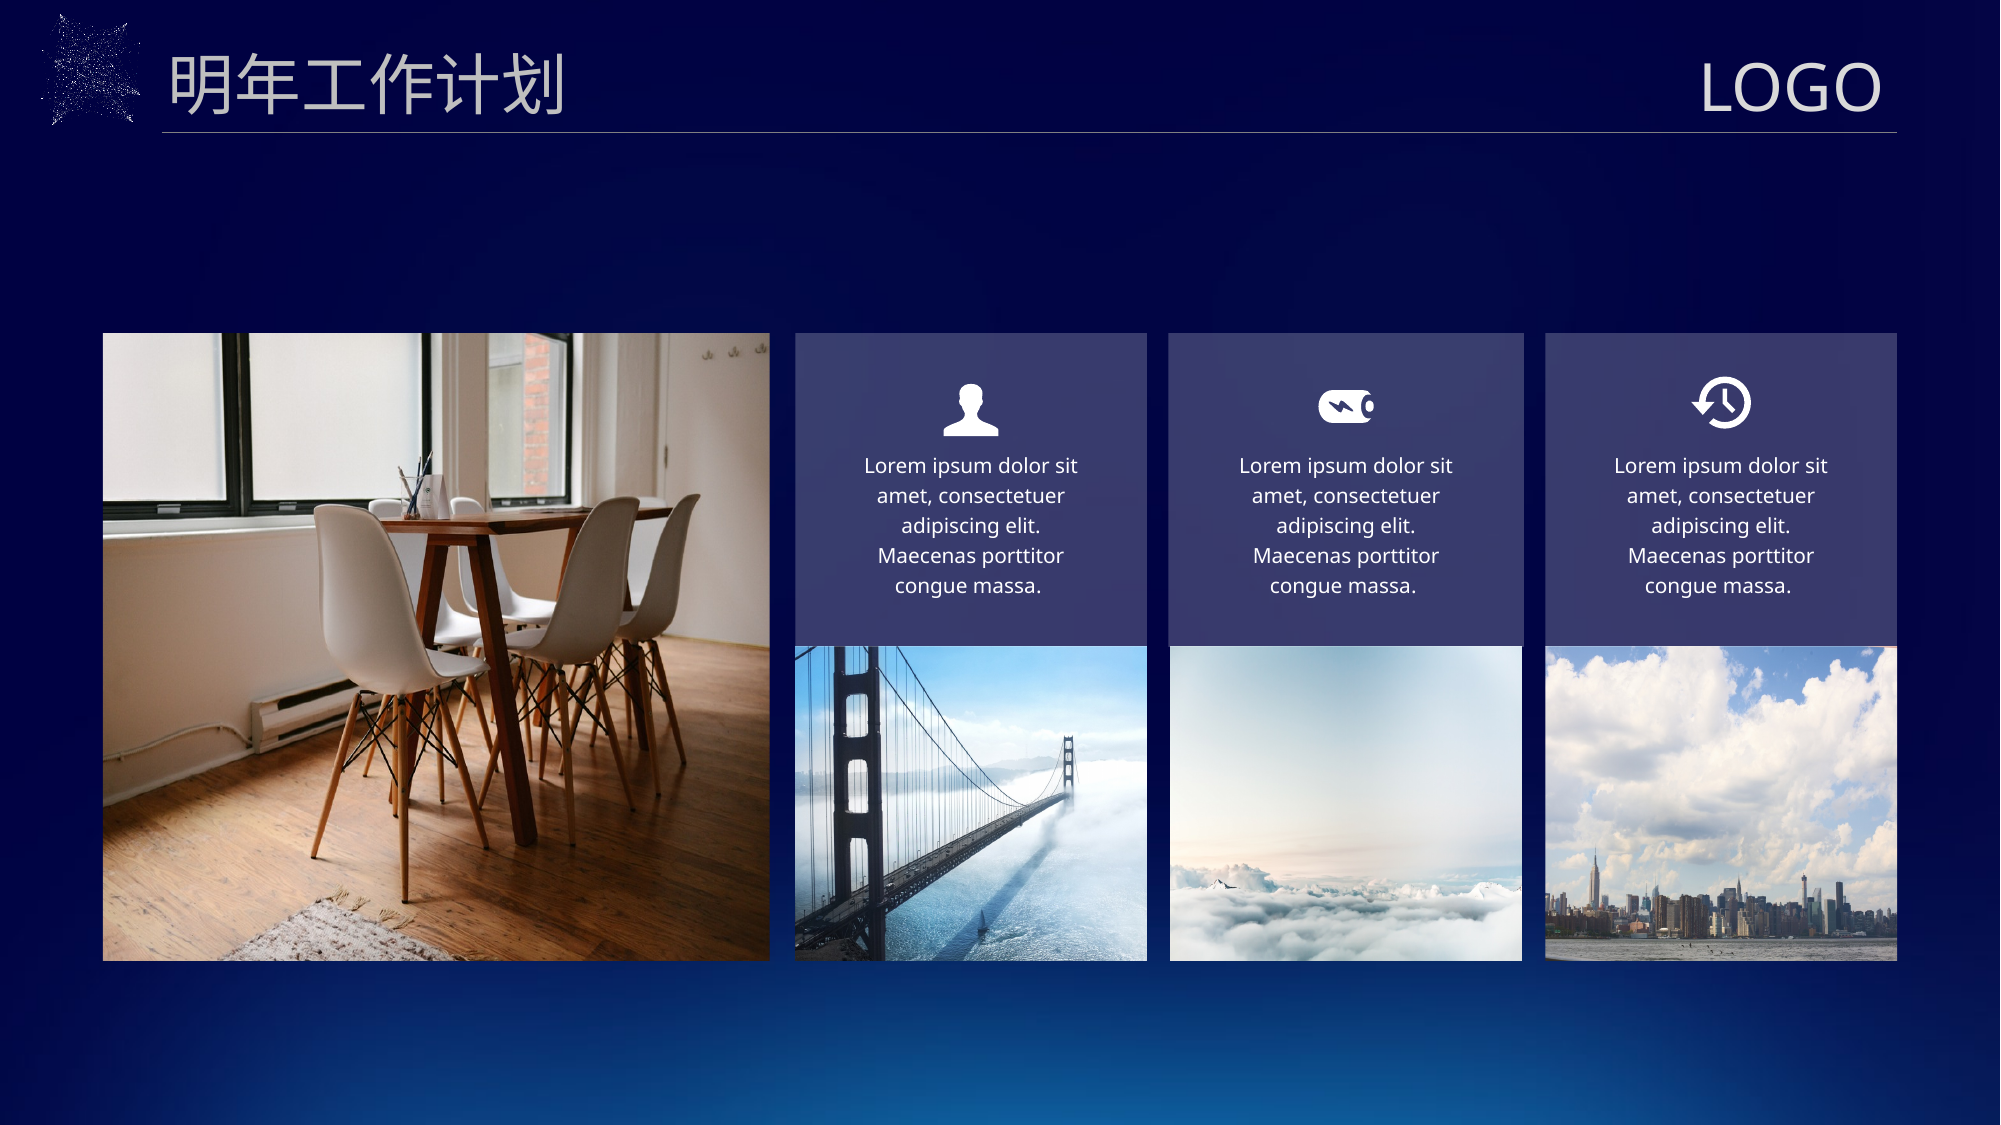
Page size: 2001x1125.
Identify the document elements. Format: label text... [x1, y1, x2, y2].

picture [0, 0, 2000, 1125]
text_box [795, 333, 1147, 647]
text_box [794, 646, 1148, 962]
text_box 明年工作计划 [142, 26, 663, 138]
text_box [1544, 646, 1898, 962]
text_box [1545, 333, 1897, 647]
text_box [1169, 647, 1523, 962]
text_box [1168, 333, 1524, 647]
text_box [102, 332, 771, 962]
